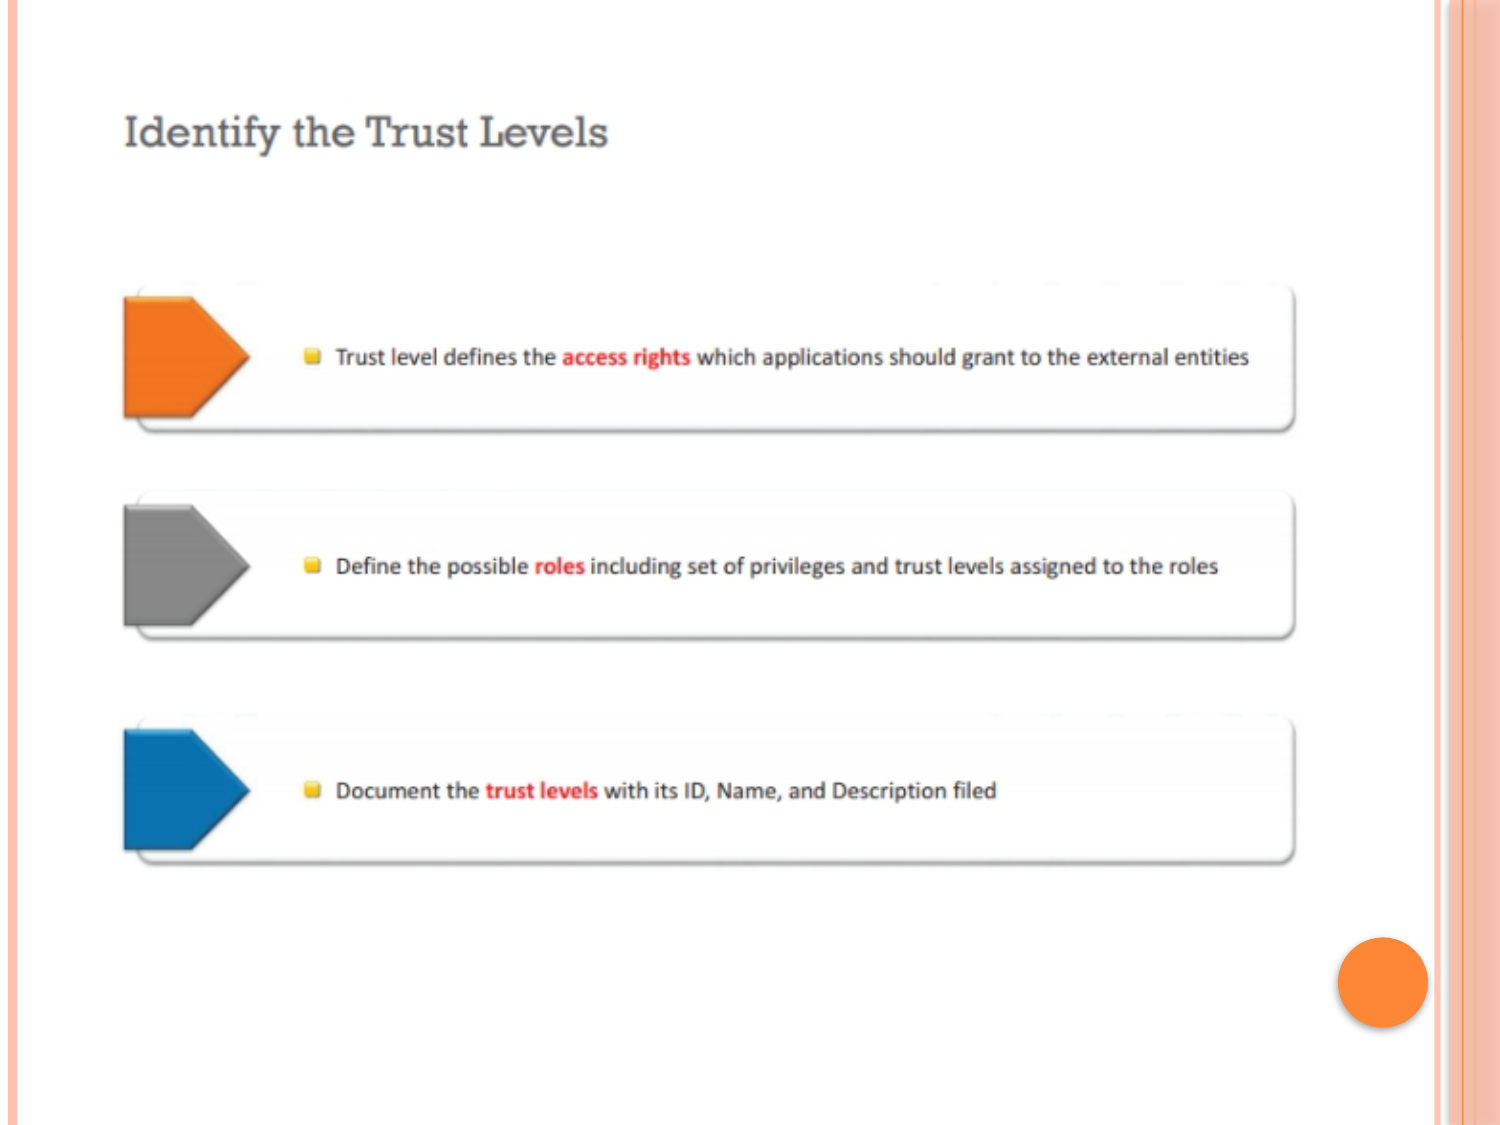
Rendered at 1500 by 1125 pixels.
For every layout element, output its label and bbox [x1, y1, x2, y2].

picture [99, 89, 674, 174]
picture [99, 241, 1330, 924]
